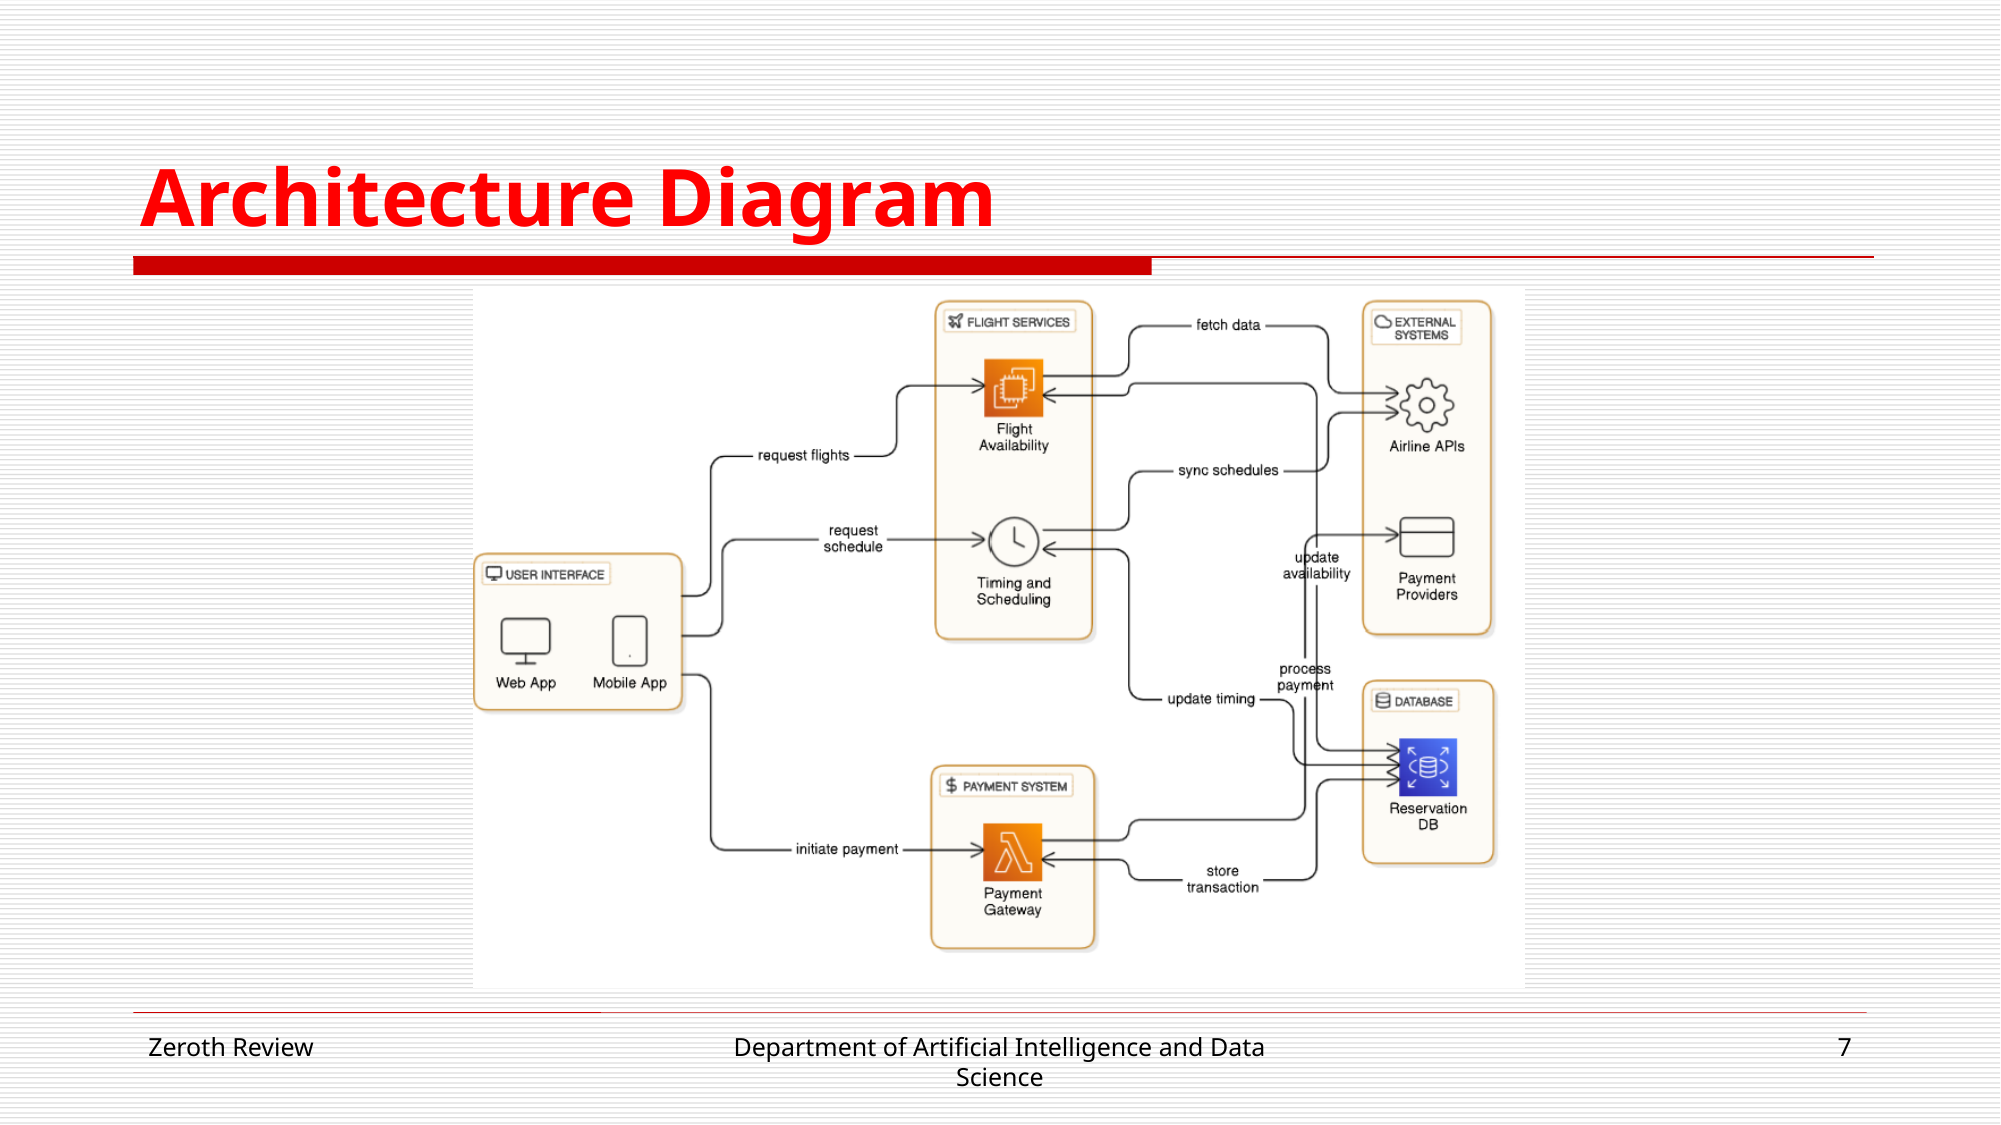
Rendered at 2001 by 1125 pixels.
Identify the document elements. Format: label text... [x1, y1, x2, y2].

slide_number Zeroth Review [133, 1024, 567, 1103]
picture [0, 0, 2001, 1125]
slide_number 7 [1433, 1024, 1867, 1103]
footer Department of Artificial Intelligence and Data Science [683, 1024, 1317, 1103]
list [473, 287, 1525, 988]
title Architecture Diagram [125, 50, 1876, 250]
